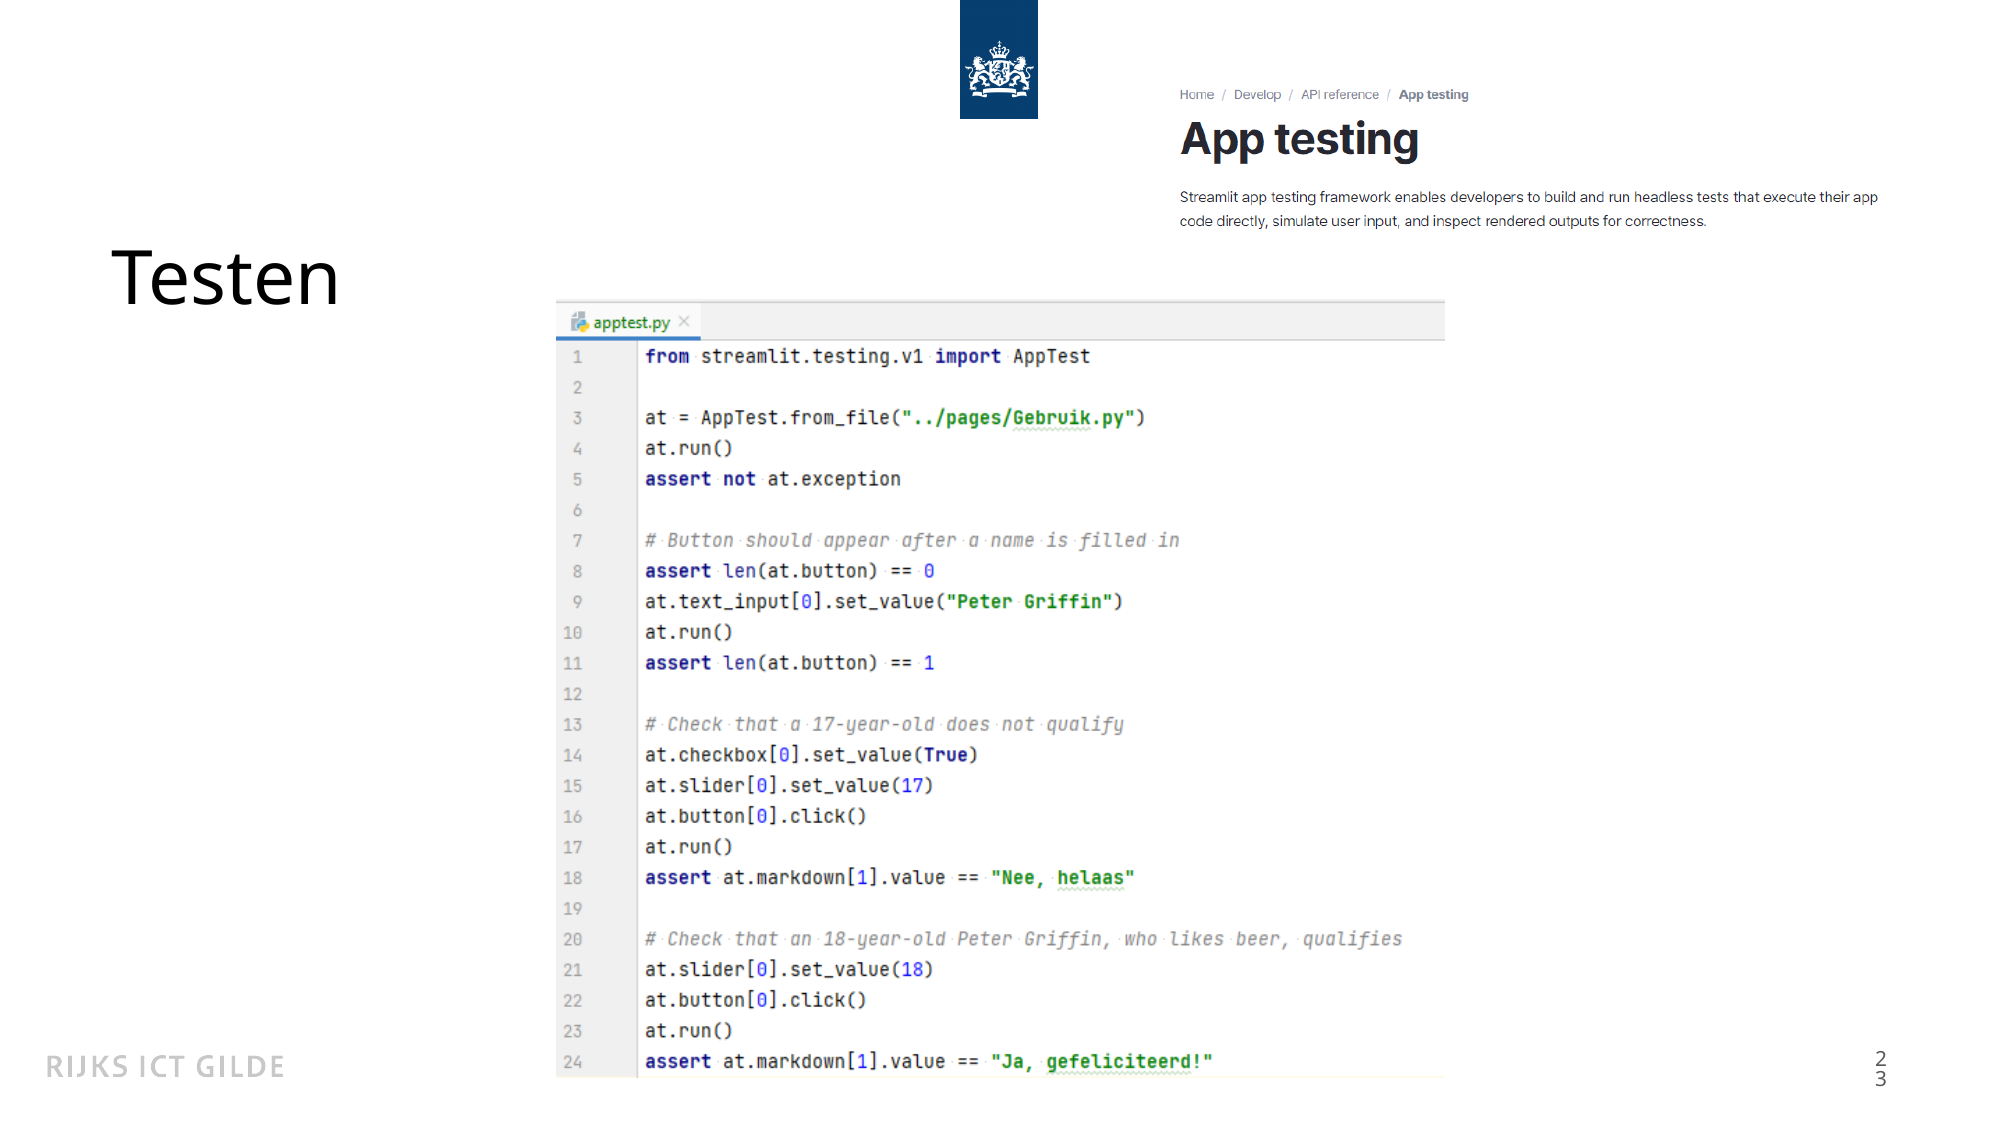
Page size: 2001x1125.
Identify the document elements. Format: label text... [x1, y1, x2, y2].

picture [1172, 81, 1897, 237]
picture [42, 298, 1445, 1082]
title Testen [103, 172, 1897, 329]
slide_number 23 [1874, 1047, 1897, 1074]
picture [960, 0, 1038, 119]
